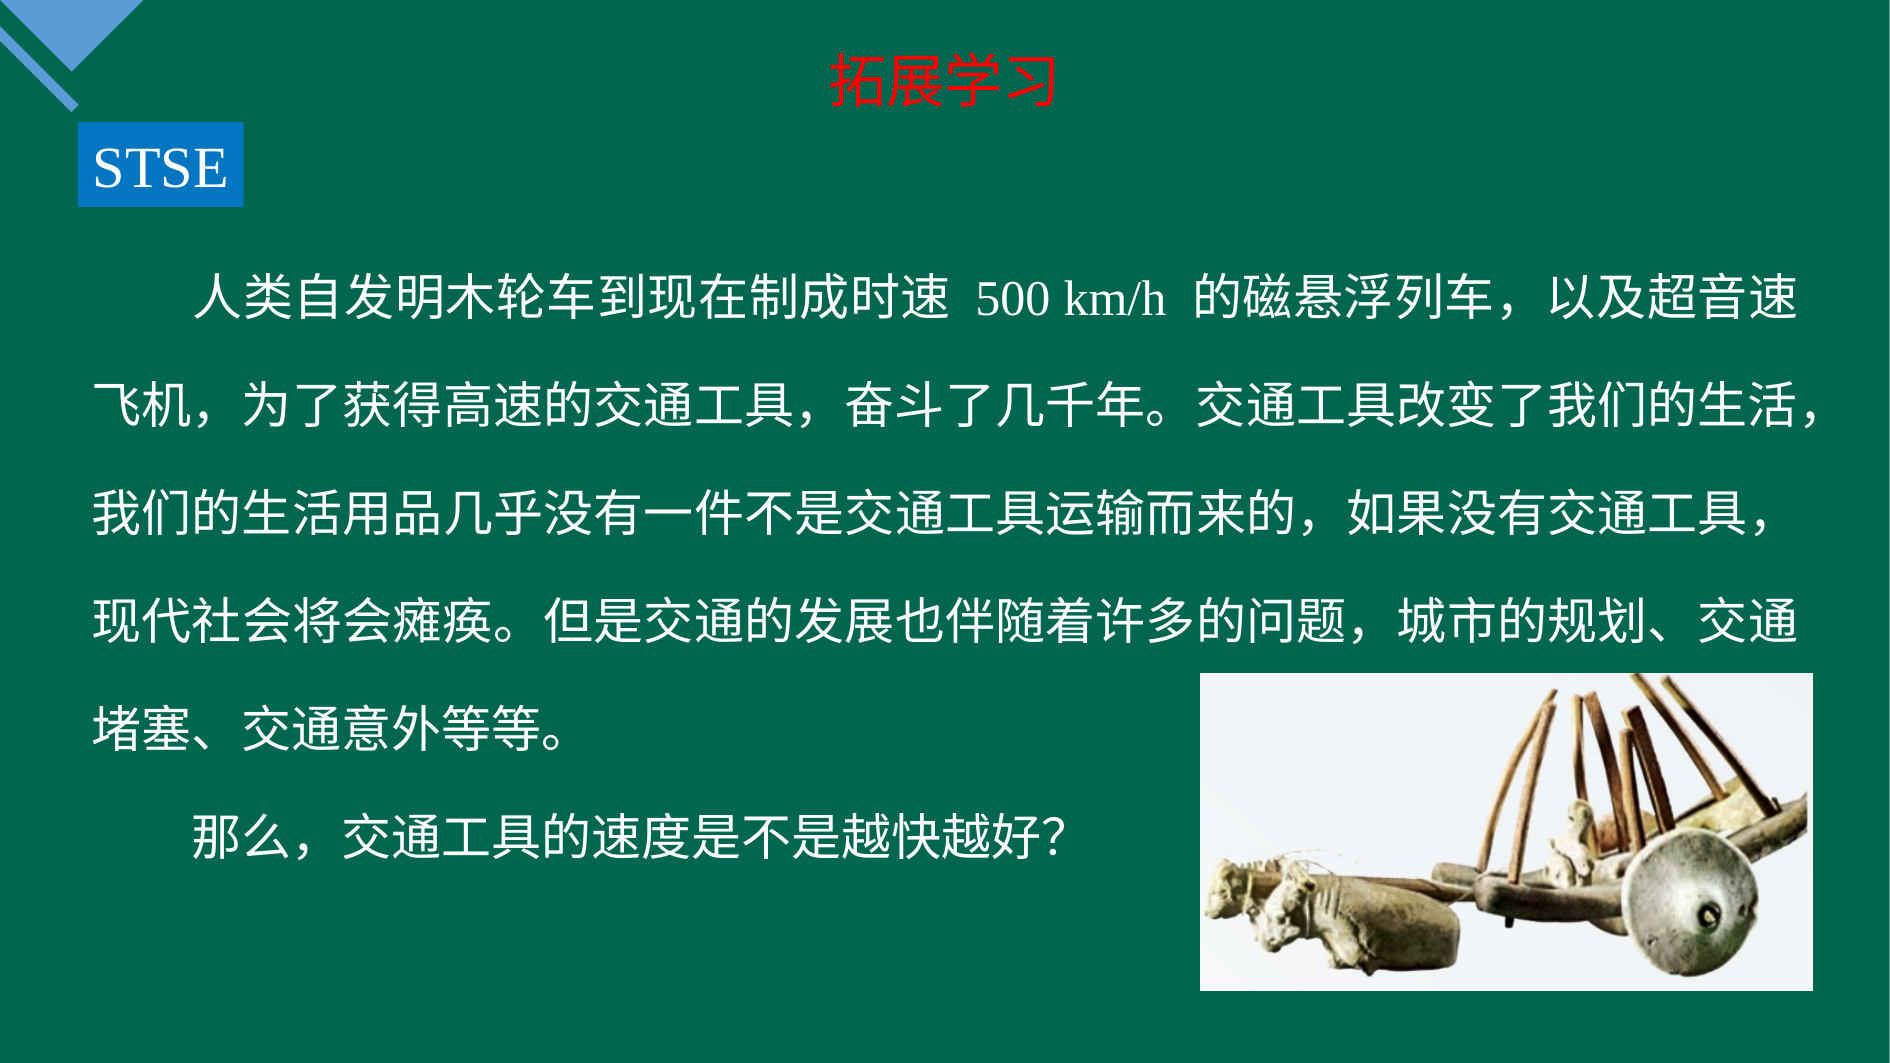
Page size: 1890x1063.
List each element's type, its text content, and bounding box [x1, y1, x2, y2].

picture [1199, 673, 1813, 991]
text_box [0, 0, 144, 109]
text_box 人类自发明木轮车到现在制成时速 500 km/h 的磁悬浮列车，以及超音速飞机，为了获得高速的交通工具，奋斗了几千年。交通工具改变了我们的生活，我们的生活用品几乎没有一件不是交通工具运输而来的，如果没有交通工具，现代社会将会瘫痪。但是交通的发展也伴随着许多的问题，城市的规划、交通堵塞、交通意外等等。 那么，交通工具的速度是不是越快越好？ [76, 210, 1813, 873]
text_box 拓展学习 [610, 36, 1280, 122]
text_box STSE [77, 122, 244, 207]
